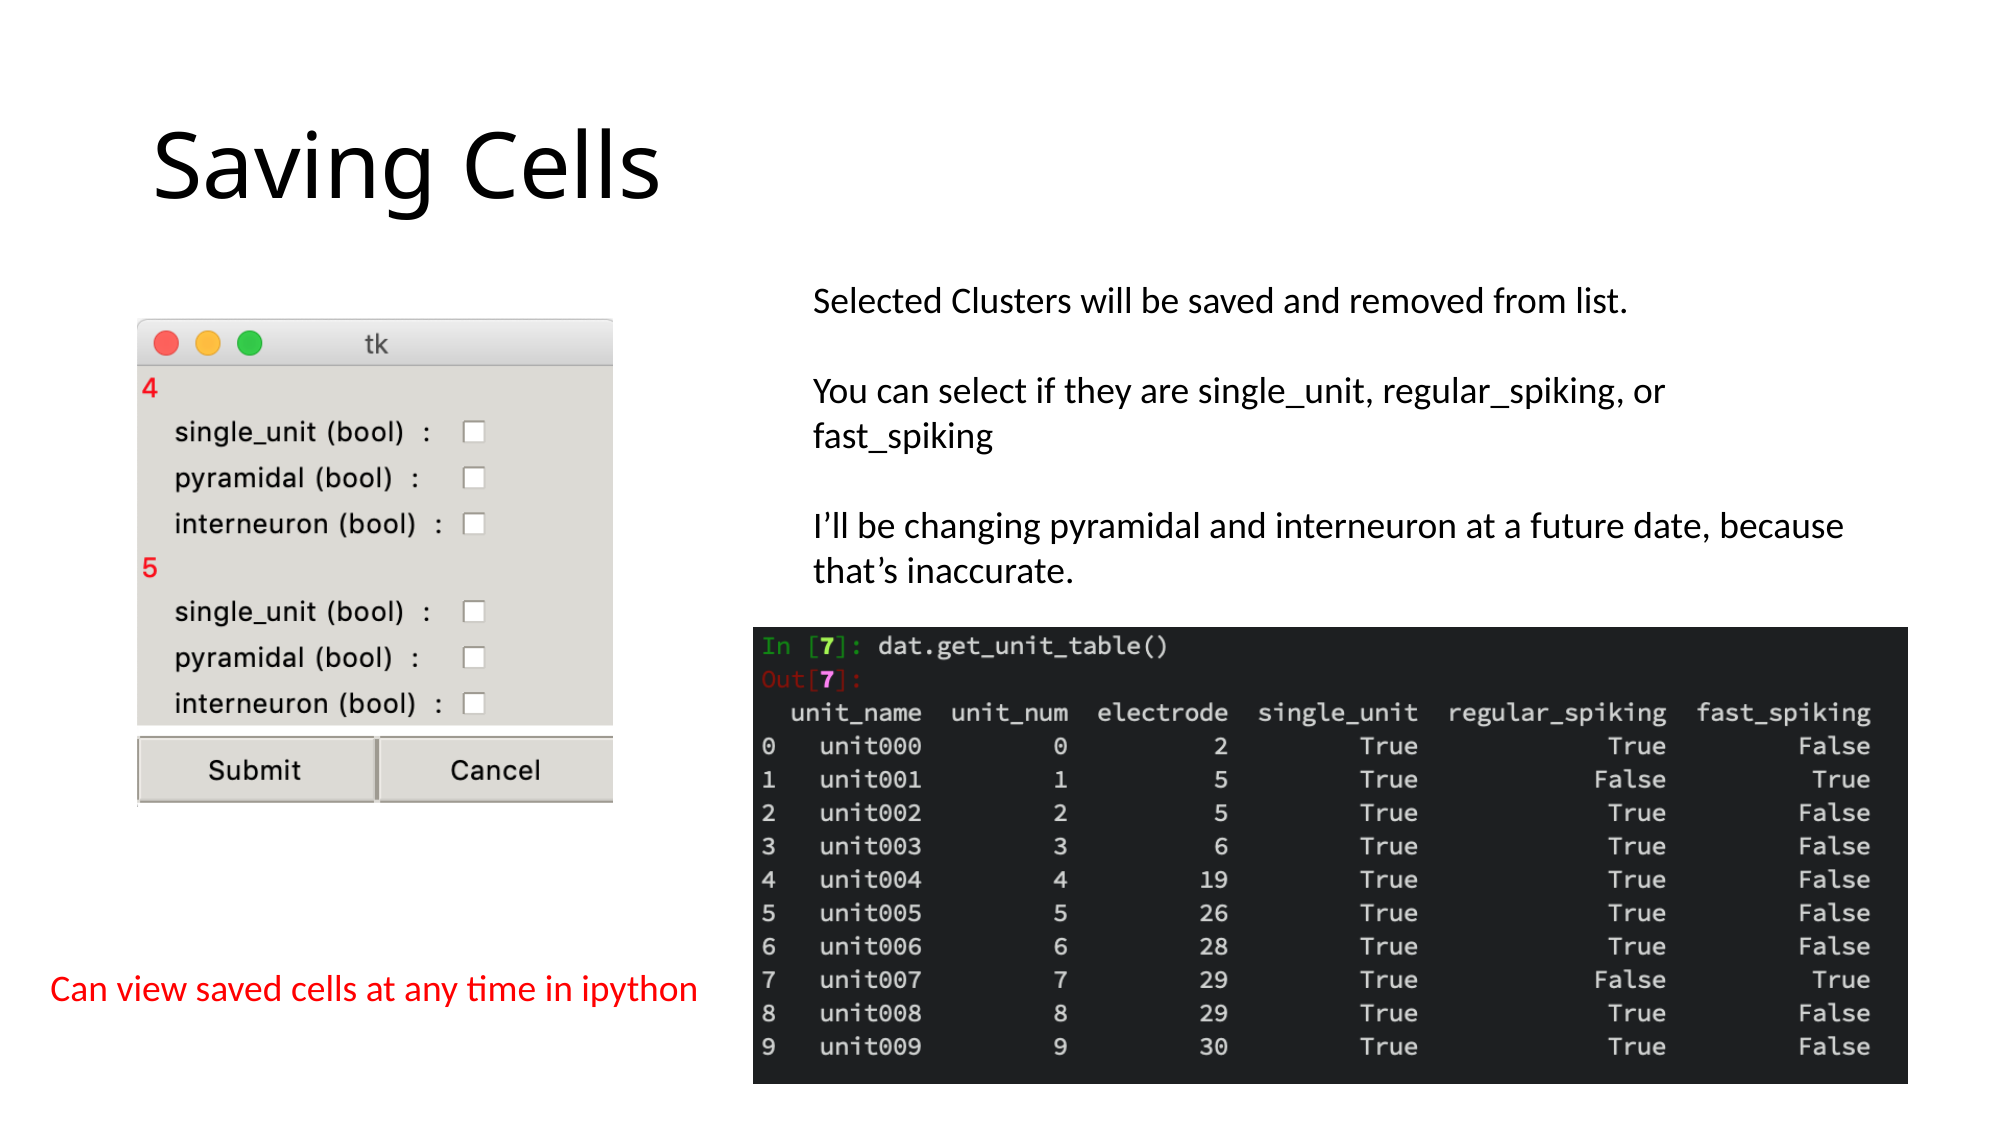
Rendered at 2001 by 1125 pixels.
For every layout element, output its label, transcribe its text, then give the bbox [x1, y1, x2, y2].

picture [753, 627, 1908, 1084]
text_box Can view saved cells at any time in ipython [35, 956, 715, 1017]
picture [137, 318, 613, 807]
text_box Selected Clusters will be saved and removed from list. You can select if they are single_unit, regular_spiking, or fast_spiking I’ll be changing pyramidal and interneuron at a future date, because that’s inaccurate. [798, 268, 1863, 599]
title Saving Cells [137, 59, 1863, 278]
